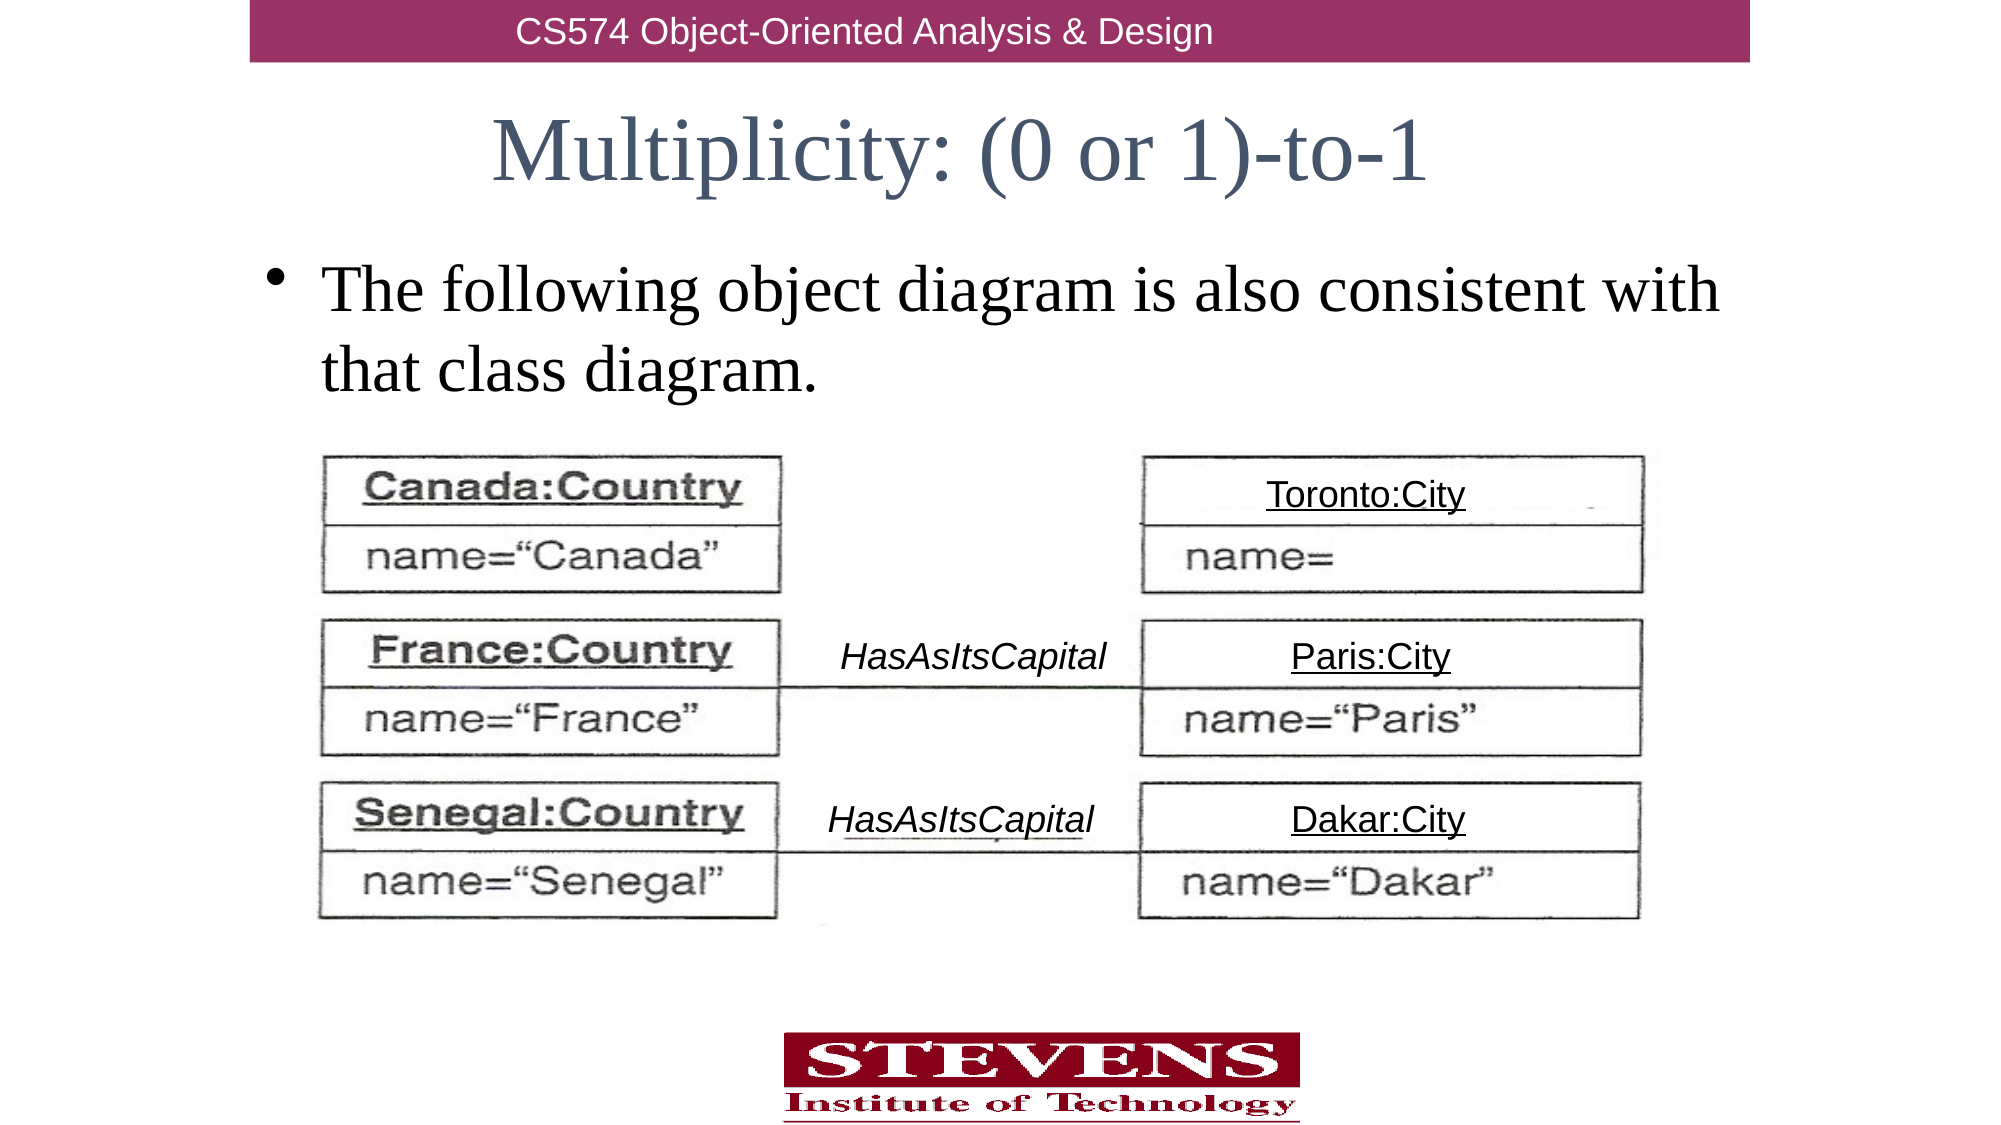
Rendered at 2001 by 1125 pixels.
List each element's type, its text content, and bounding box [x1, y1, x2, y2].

picture [774, 1028, 1313, 1125]
text_box CS574 Object-Oriented Analysis & Design [249, 0, 1750, 63]
text_box The following object diagram is also consistent with that class diagram. [249, 237, 1750, 363]
text_box Multiplicity: (0 or 1)-to-1 [324, 87, 1600, 200]
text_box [299, 437, 1675, 943]
